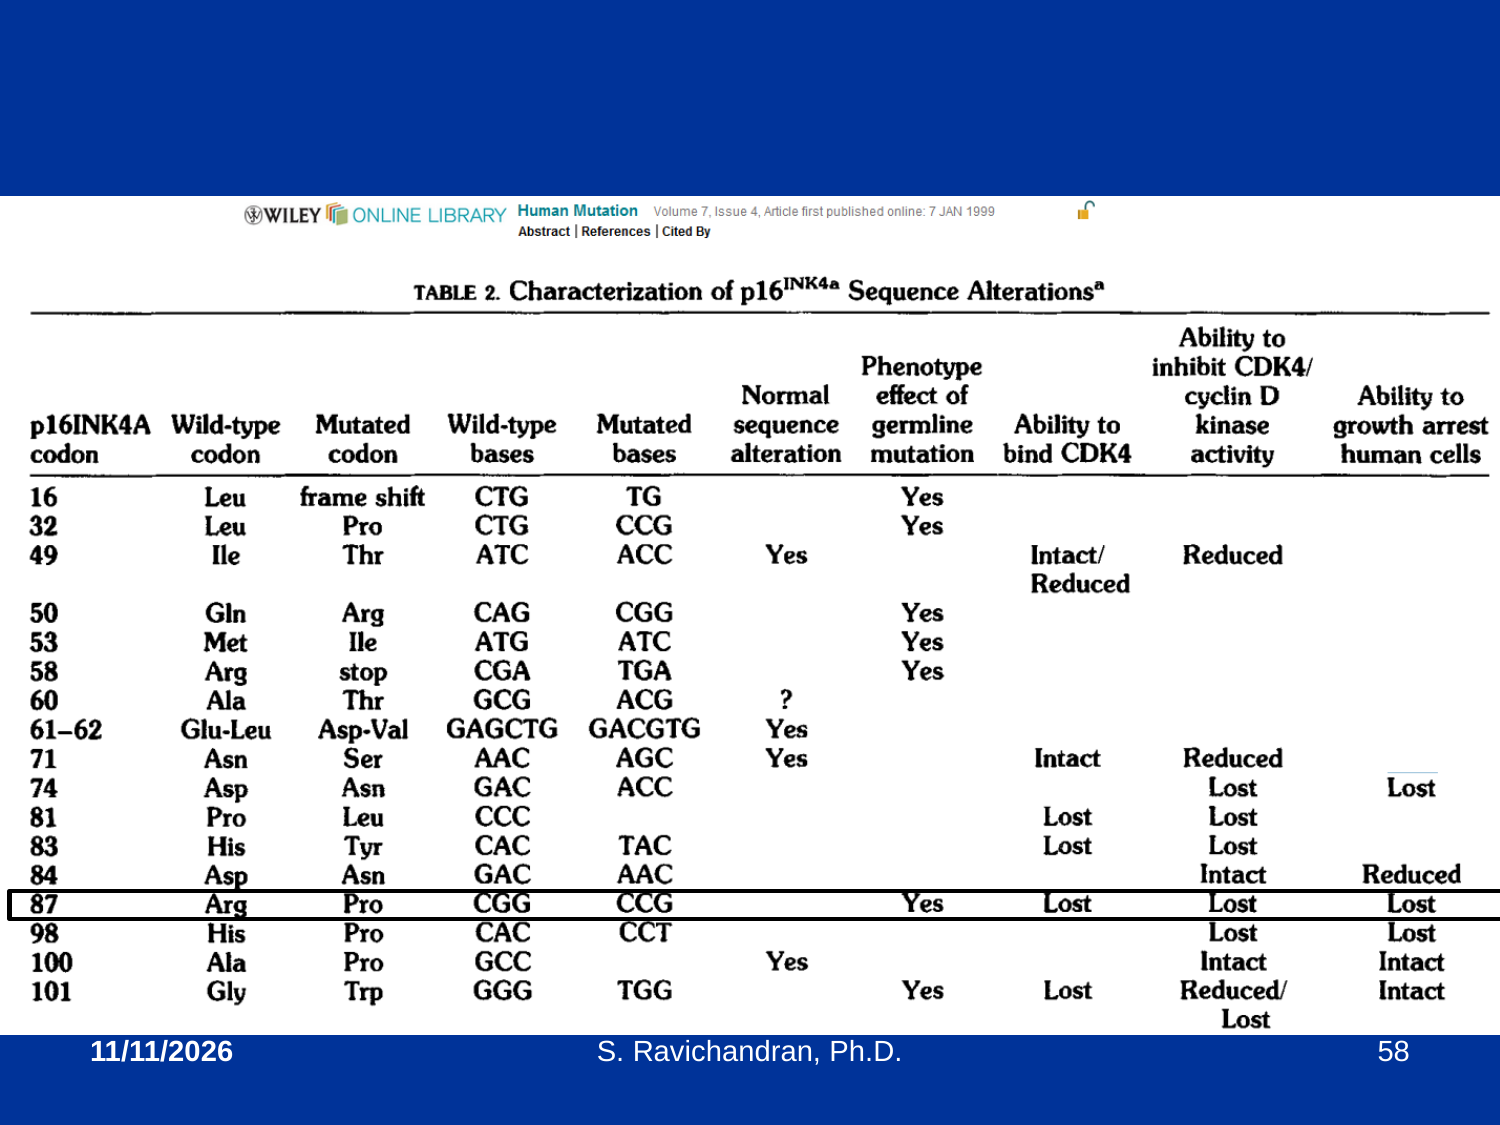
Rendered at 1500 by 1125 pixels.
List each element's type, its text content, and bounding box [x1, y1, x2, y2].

slide_number 58 [1074, 1044, 1426, 1103]
footer S. Ravichandran, Ph.D. [512, 1044, 988, 1103]
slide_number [74, 1044, 426, 1103]
picture [0, 196, 1500, 1035]
